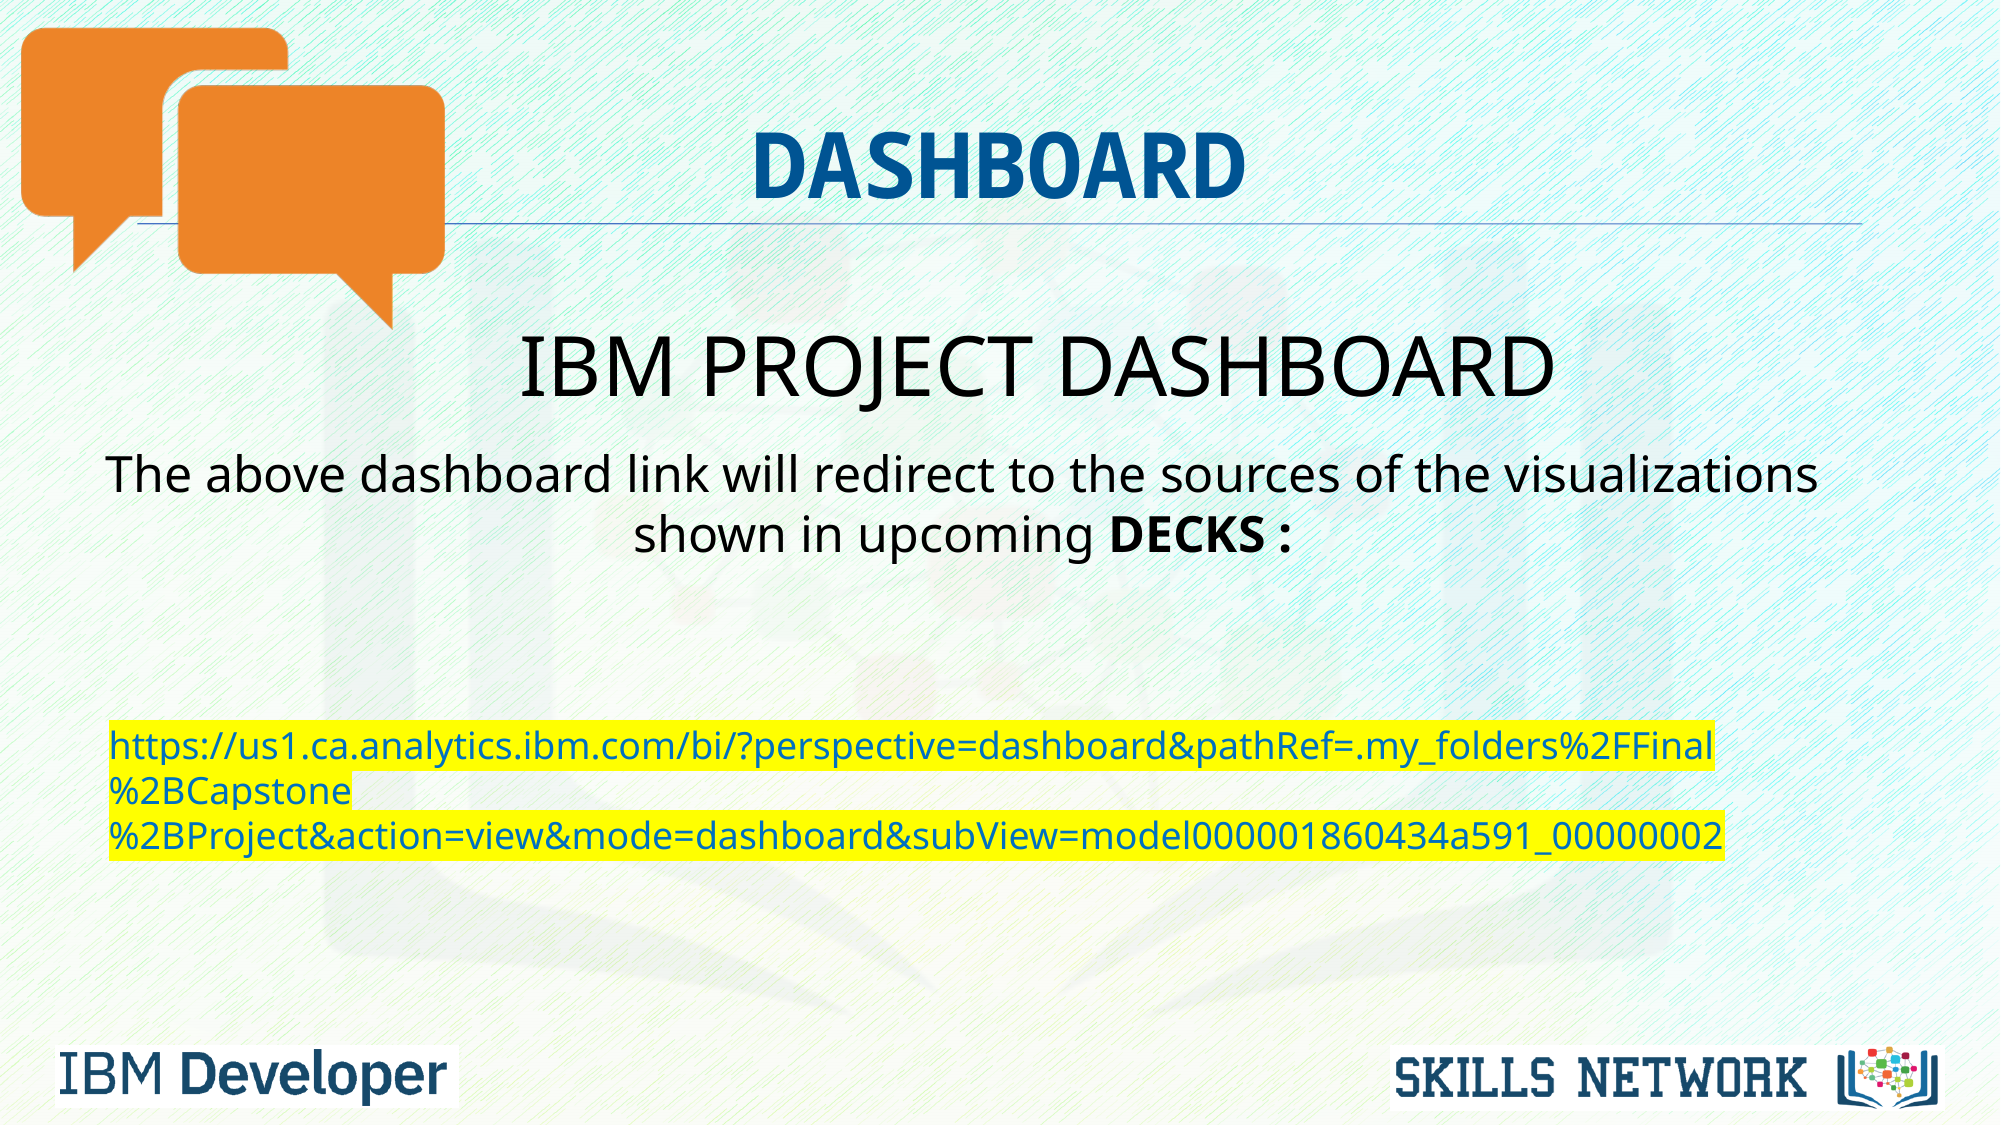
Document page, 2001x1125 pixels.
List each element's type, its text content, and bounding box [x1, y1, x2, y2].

title DASHBOARD [484, 59, 1863, 278]
text_box IBM PROJECT DASHBOARD [484, 305, 1902, 421]
text_box https://us1.ca.analytics.ibm.com/bi/?perspective=dashboard&pathRef=.my_folders%2FFinal%2BCapstone%2BProject&action=view&mode=dashboard&subView=model000001860434a591_00000002 [93, 714, 1893, 865]
picture [0, 0, 2001, 1125]
text_box The above dashboard link will redirect to the sources of the visualizations shown in upcoming DECKS : [63, 434, 1863, 570]
